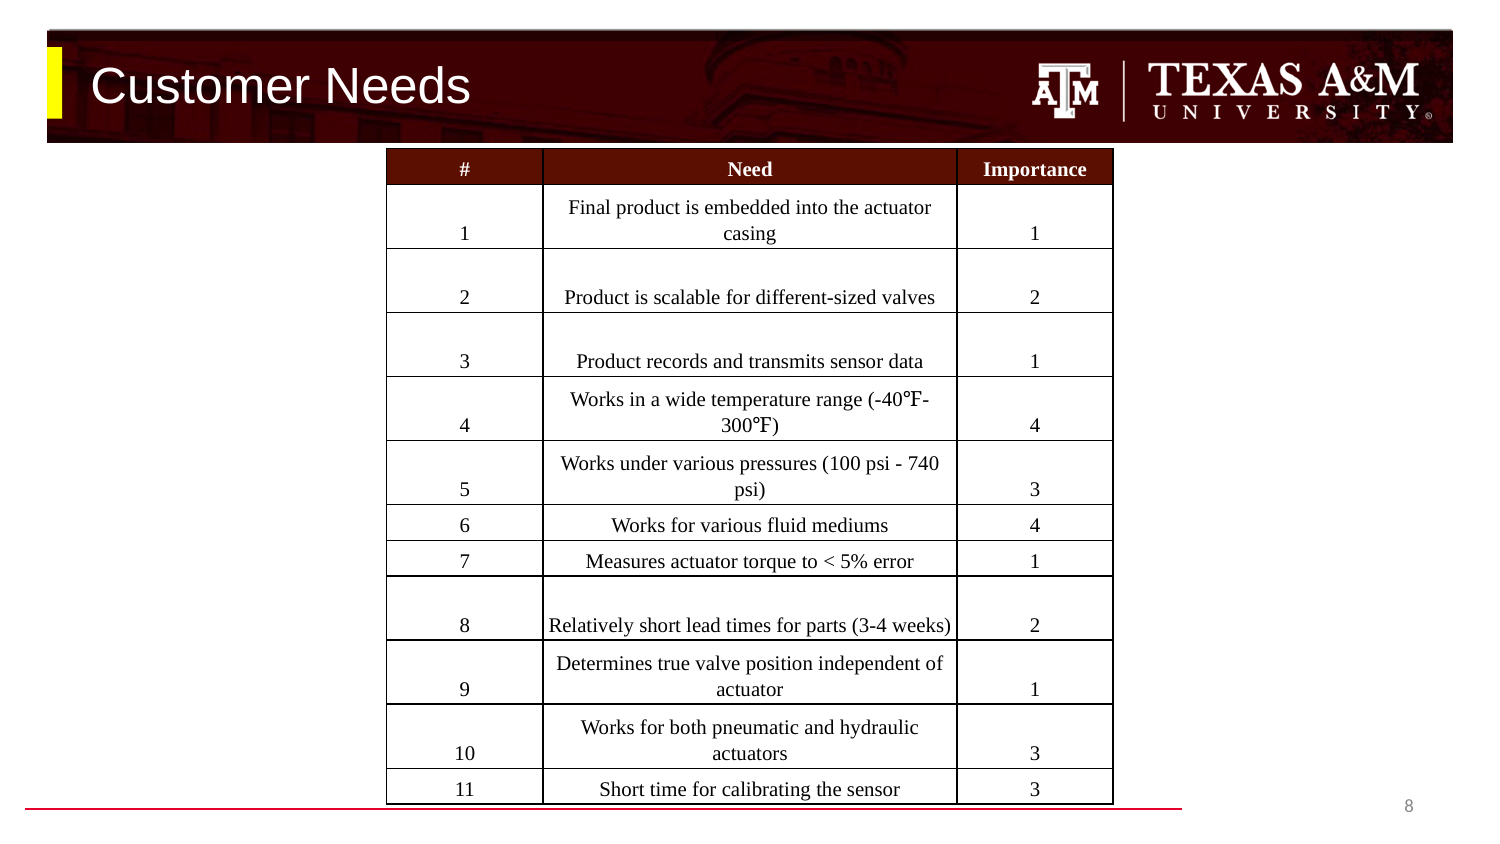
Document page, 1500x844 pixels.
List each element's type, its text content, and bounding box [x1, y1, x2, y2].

table_cell Relatively short lead times for parts (3-4 weeks) [544, 577, 956, 639]
table_cell 2 [958, 577, 1112, 639]
table_header Need [544, 149, 956, 184]
table_cell 1 [387, 185, 542, 248]
table_cell 10 [387, 705, 542, 768]
table_cell Final product is embedded into the actuator casing [544, 185, 956, 248]
table_cell 4 [958, 505, 1112, 540]
table_cell 4 [958, 377, 1112, 440]
table_header Importance [958, 149, 1112, 184]
table_cell Product records and transmits sensor data [544, 313, 956, 376]
table_cell 2 [958, 249, 1112, 312]
table_cell 1 [958, 641, 1112, 703]
table_cell Short time for calibrating the sensor [544, 769, 956, 803]
table_cell 6 [387, 505, 542, 540]
table_cell Works for various fluid mediums [544, 505, 956, 540]
picture [1025, 28, 1453, 143]
table_cell 3 [387, 313, 542, 376]
table_cell 4 [387, 377, 542, 440]
title Customer Needs [79, 12, 1025, 154]
table_cell 8 [387, 577, 542, 639]
table_cell 1 [958, 185, 1112, 248]
table_cell 1 [958, 313, 1112, 376]
table_cell Works for both pneumatic and hydraulic actuators [544, 705, 956, 768]
table_cell 5 [387, 441, 542, 504]
table_cell 3 [958, 441, 1112, 504]
table_cell Works under various pressures (100 psi - 740 psi) [544, 441, 956, 504]
table_cell 2 [387, 249, 542, 312]
table_cell Product is scalable for different-sized valves [544, 249, 956, 312]
table_cell Measures actuator torque to < 5% error [544, 541, 956, 575]
slide_number ‹#› [1074, 782, 1425, 827]
table_cell 9 [387, 641, 542, 703]
table_header # [387, 149, 542, 184]
picture [47, 28, 79, 143]
table_cell Works in a wide temperature range (-40℉-300℉) [544, 377, 956, 440]
table_cell 1 [958, 541, 1112, 575]
table_cell 11 [387, 769, 542, 803]
table_cell 7 [387, 541, 542, 575]
table_cell Determines true valve position independent of actuator [544, 641, 956, 703]
table_cell 3 [958, 705, 1112, 768]
table_cell 3 [958, 769, 1112, 803]
